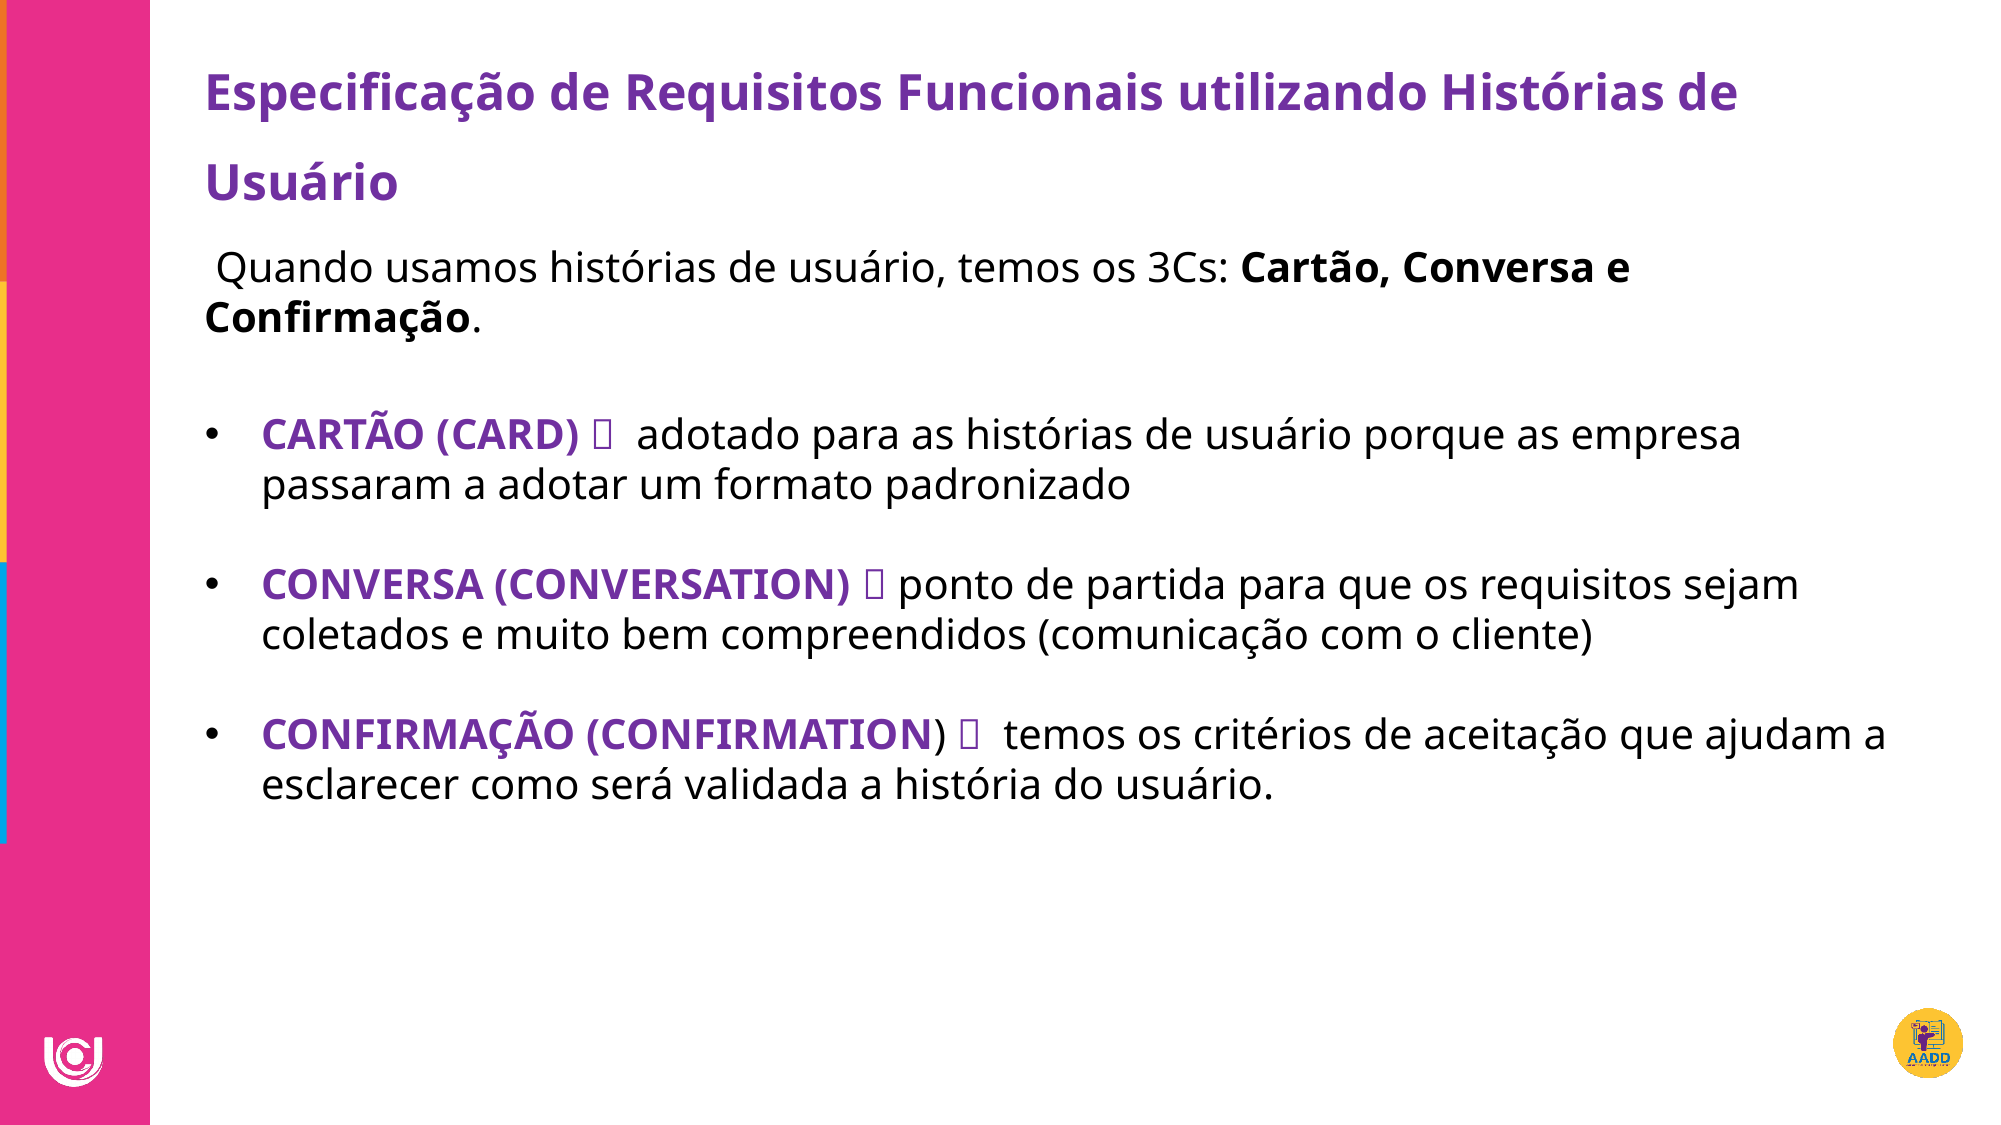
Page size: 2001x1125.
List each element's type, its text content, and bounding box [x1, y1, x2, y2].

text_box Especificação de Requisitos Funcionais utilizando Histórias de Usuário [152, 22, 1950, 133]
picture [44, 1037, 106, 1088]
picture [1893, 1008, 1963, 1078]
text_box Quando usamos histórias de usuário, temos os 3Cs: Cartão, Conversa e Confirmação. [189, 233, 1913, 349]
text_box CARTÃO (CARD)  adotado para as histórias de usuário porque as empresa passaram a adotar um formato padronizado CONVERSA (CONVERSATION)  ponto de partida para que os requisitos sejam coletados e muito bem compreendidos (comunicação com o cliente) CONFIRMAÇÃO (CONFIRMATION)  temos os critérios de aceitação que ajudam a esclarecer como será validada a história do usuário. [189, 400, 1955, 816]
